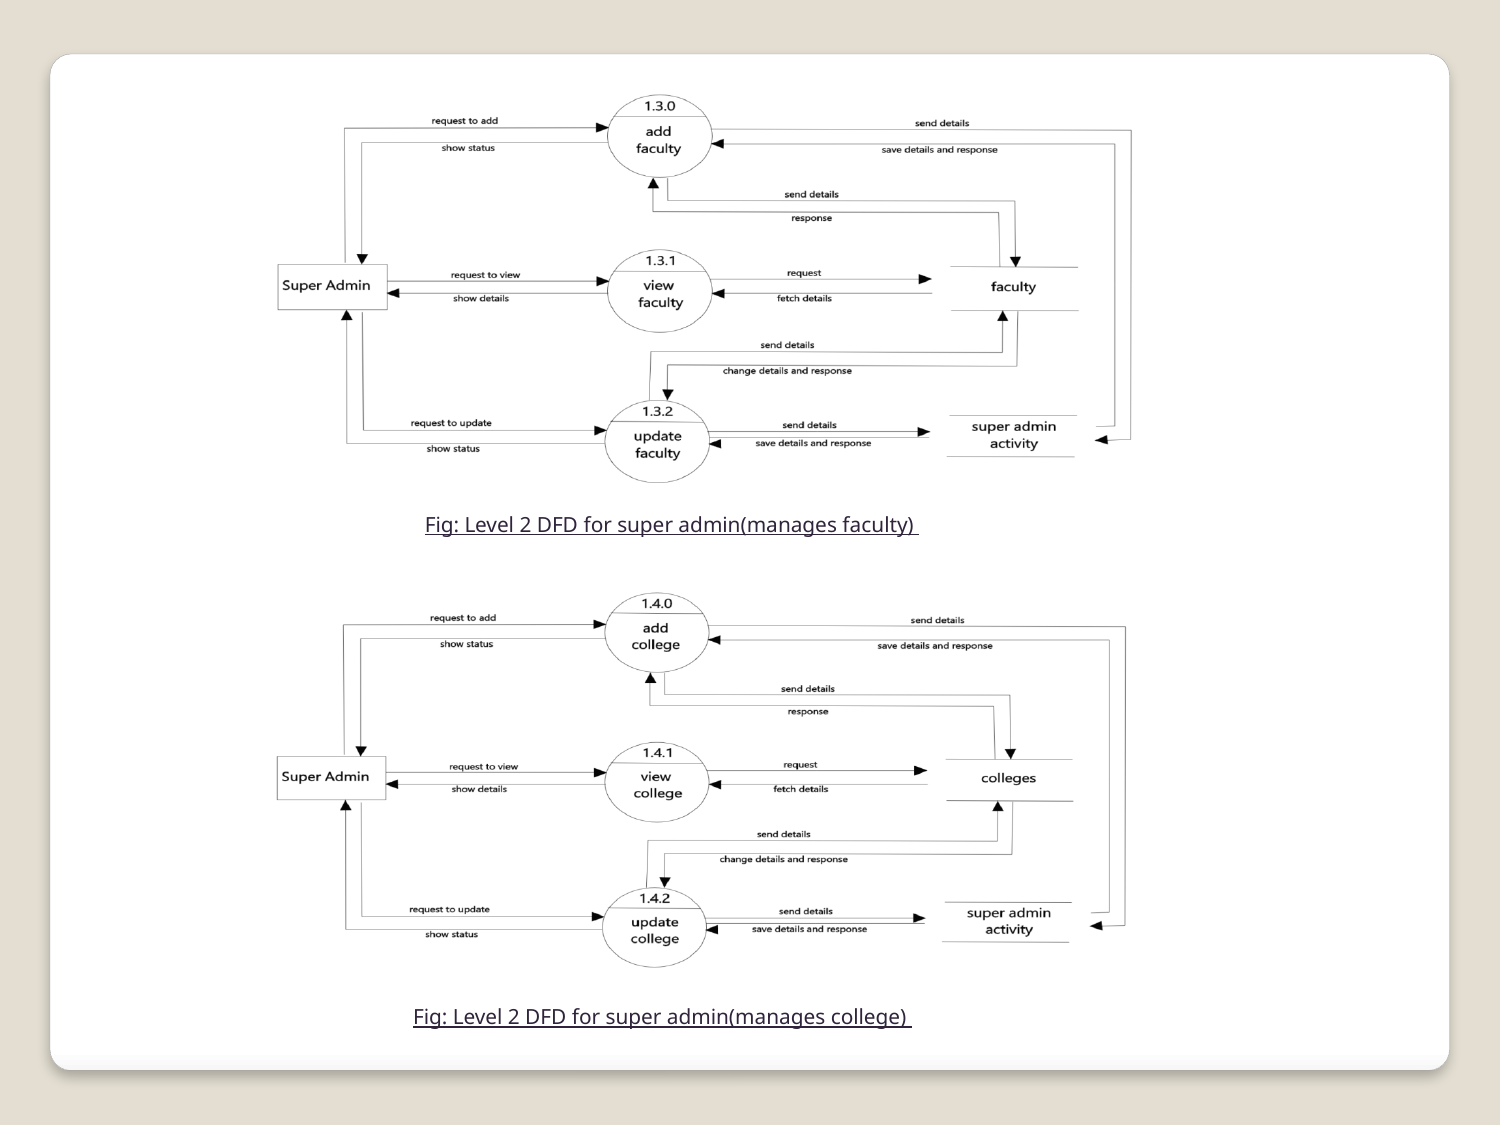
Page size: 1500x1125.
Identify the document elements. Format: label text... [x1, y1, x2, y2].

picture [245, 573, 1161, 985]
text_box Fig: Level 2 DFD for super admin(manages faculty) [410, 517, 985, 544]
picture [245, 58, 1184, 505]
text_box Fig: Level 2 DFD for super admin(manages college) [398, 998, 985, 1036]
